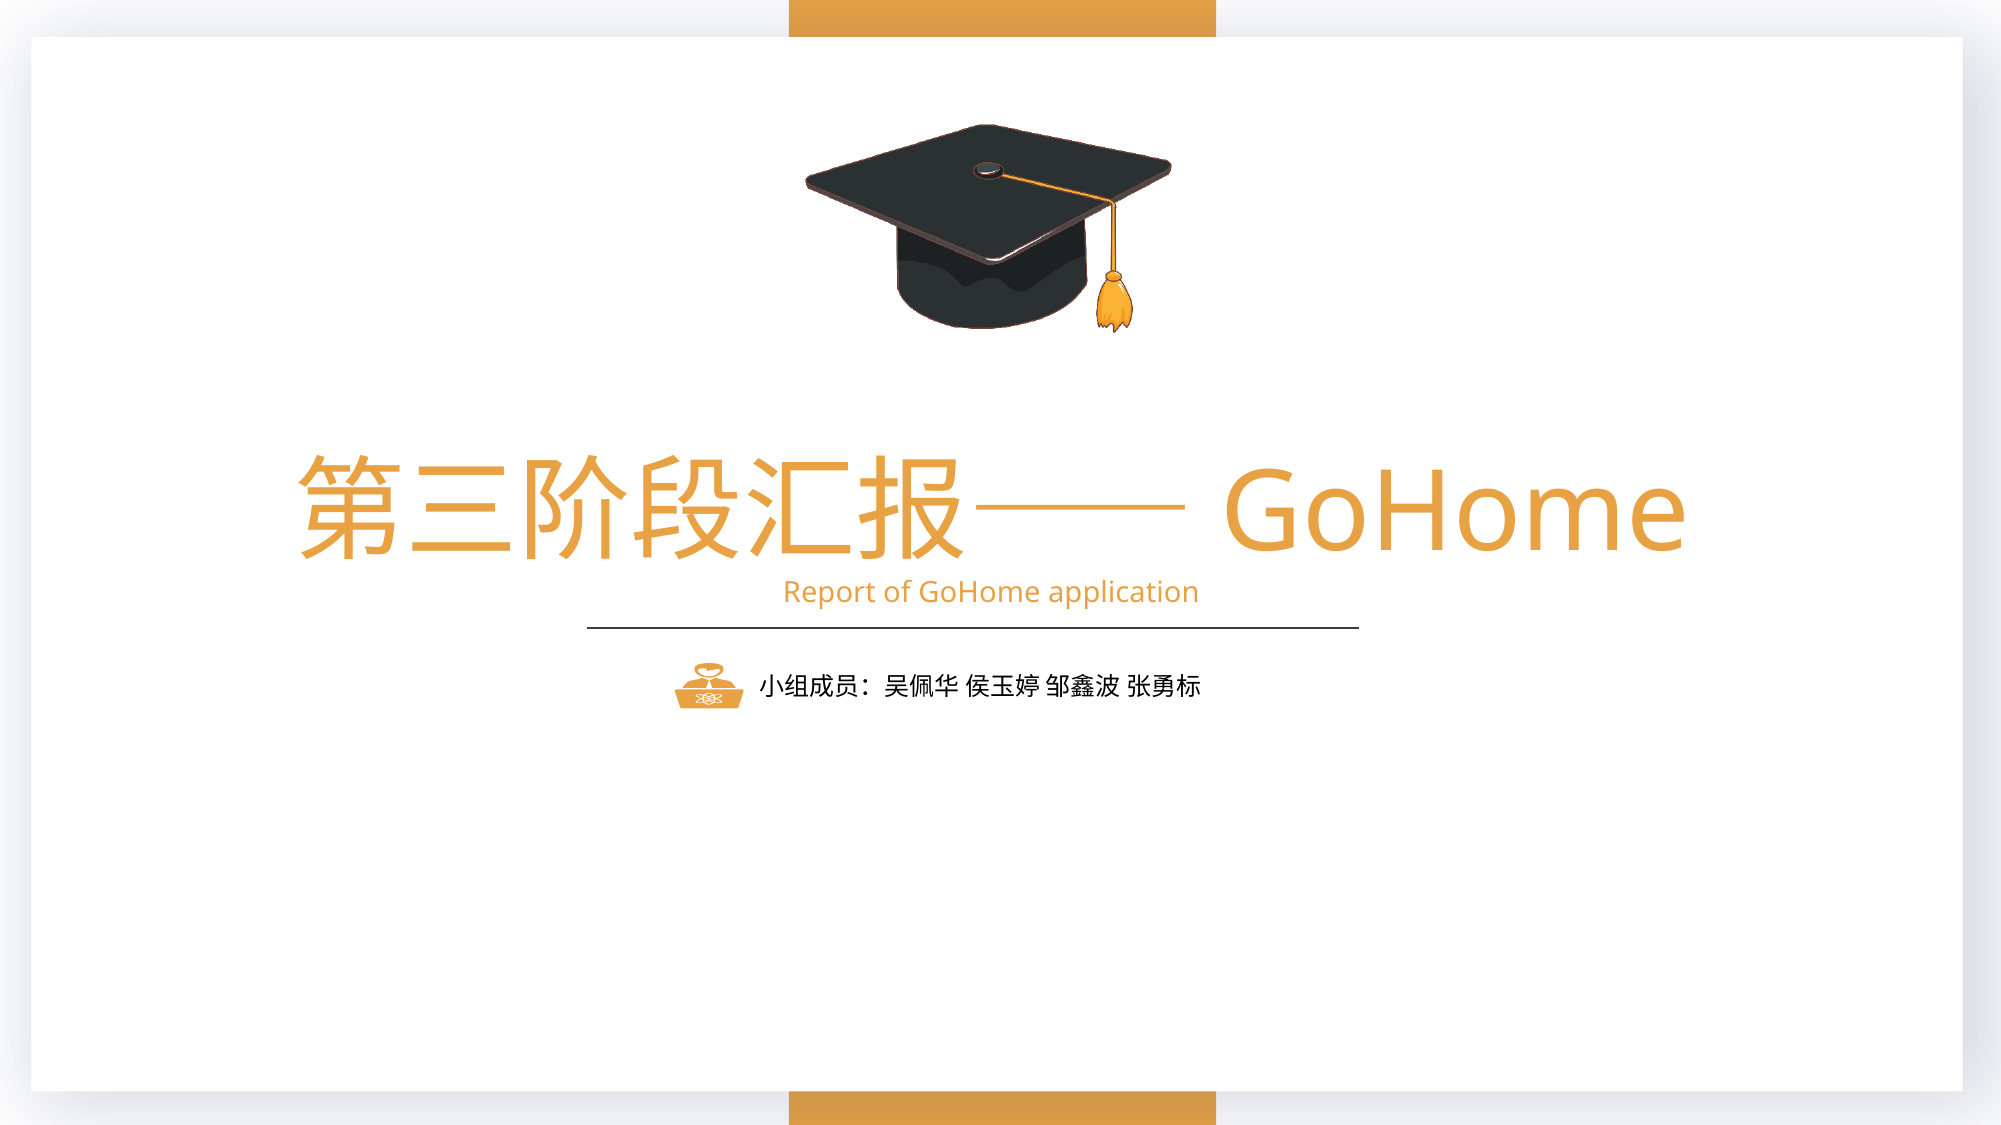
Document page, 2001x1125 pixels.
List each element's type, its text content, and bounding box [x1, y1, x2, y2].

picture [788, 0, 1206, 413]
text_box 第三阶段汇报——GoHome Report of GoHome application [274, 430, 1710, 616]
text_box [671, 654, 1290, 717]
